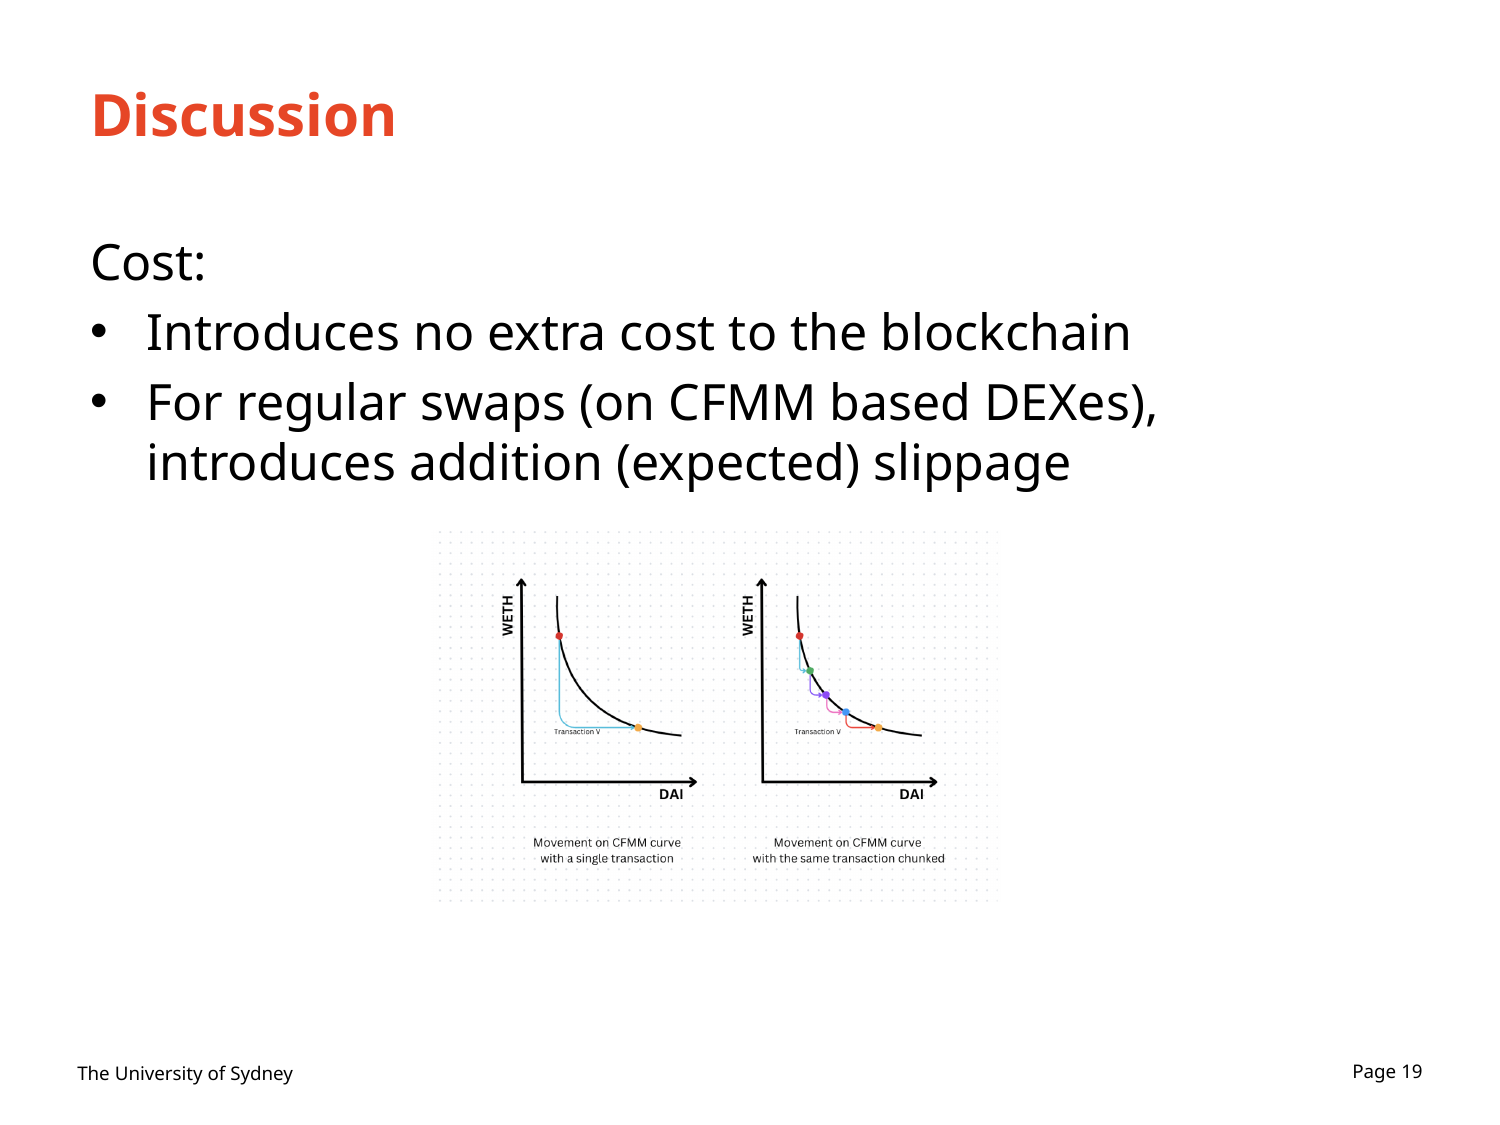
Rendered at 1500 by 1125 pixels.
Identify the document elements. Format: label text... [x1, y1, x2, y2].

list Cost: Introduces no extra cost to the blockchain For regular swaps (on CFMM based DEXes), introduces addition (expected) slippage [75, 223, 1384, 966]
picture [431, 530, 1001, 903]
title Discussion [75, 19, 1425, 207]
